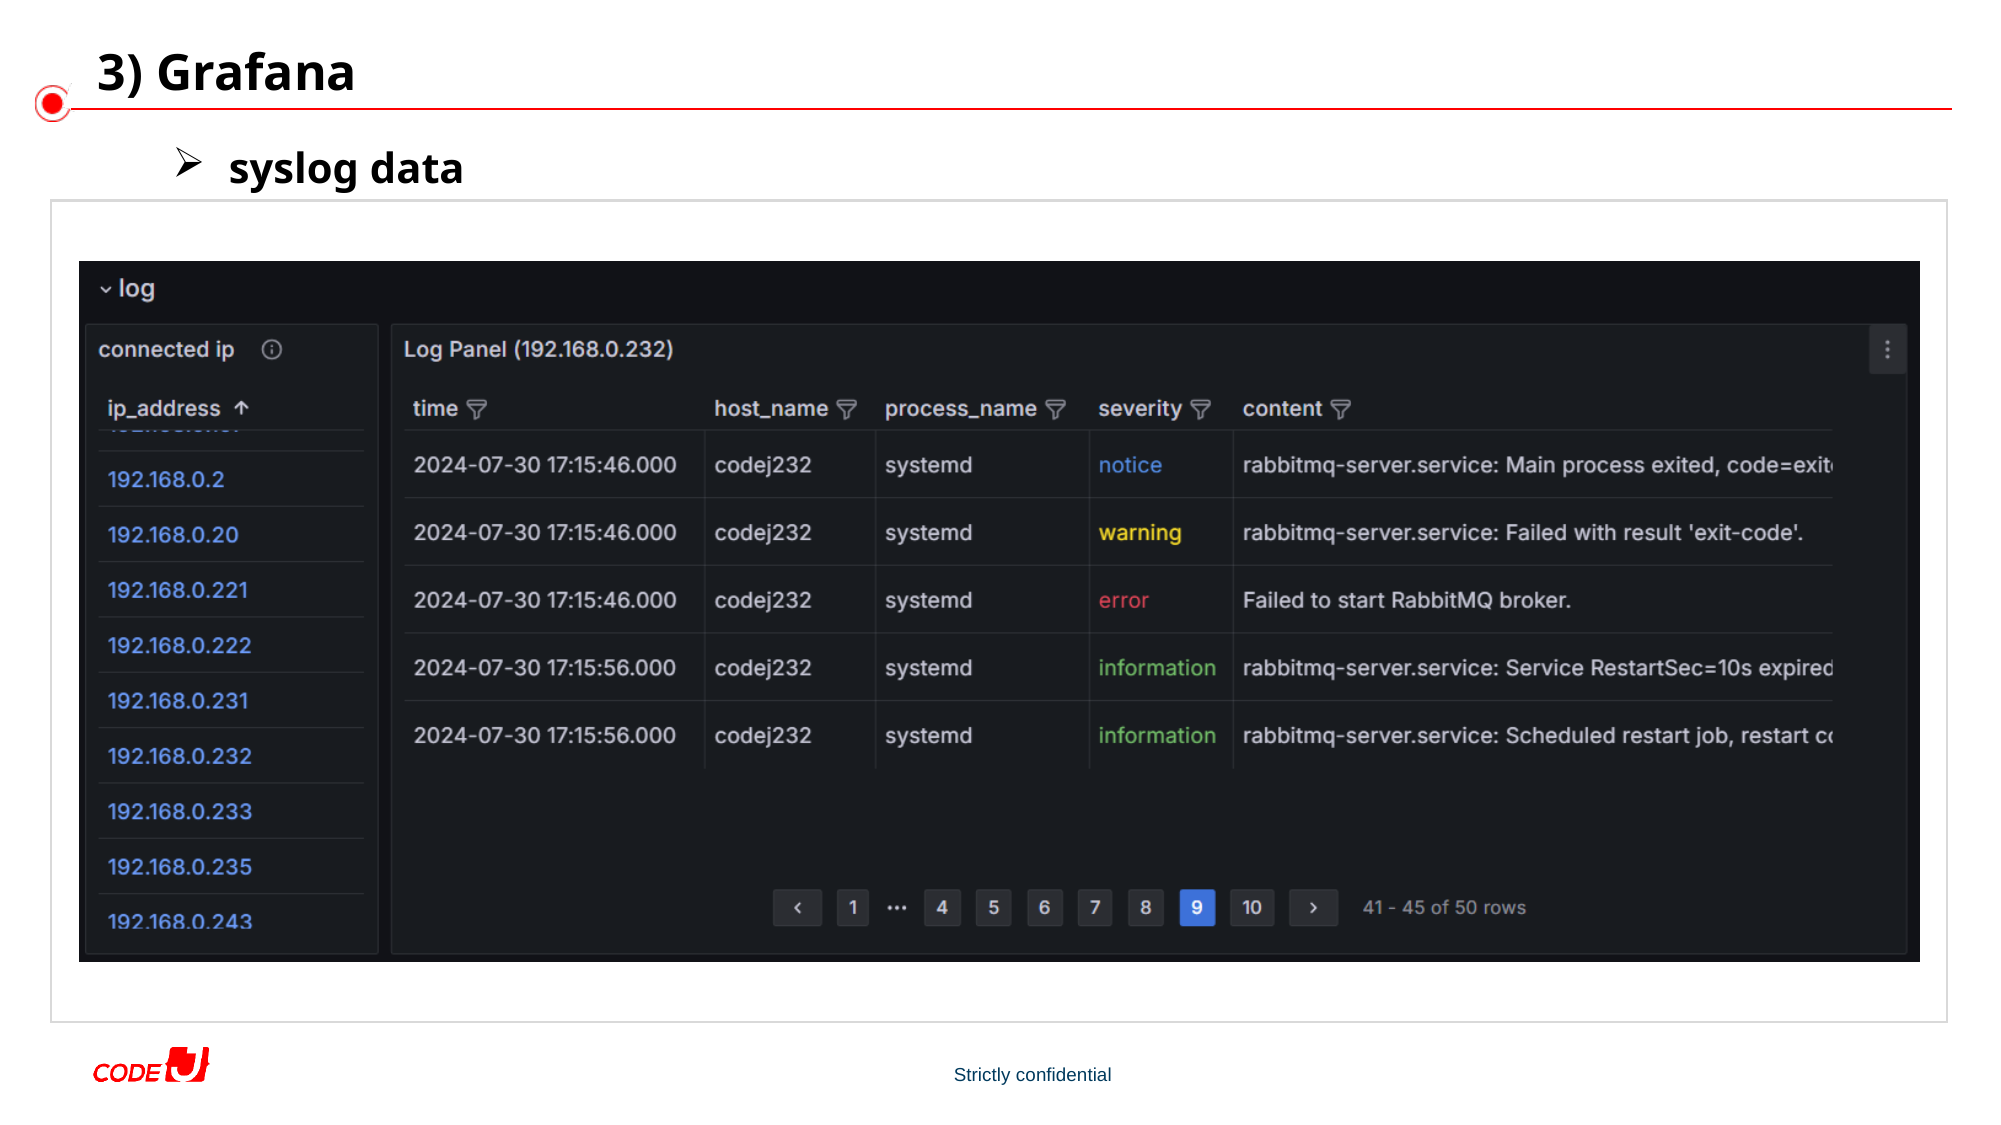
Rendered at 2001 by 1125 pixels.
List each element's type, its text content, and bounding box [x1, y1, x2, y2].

text_box [50, 199, 1948, 1023]
text_box syslog data [157, 134, 499, 199]
picture [79, 261, 1920, 962]
picture [82, 1042, 233, 1096]
title 3) Grafana [82, 45, 1948, 104]
picture [34, 83, 75, 122]
